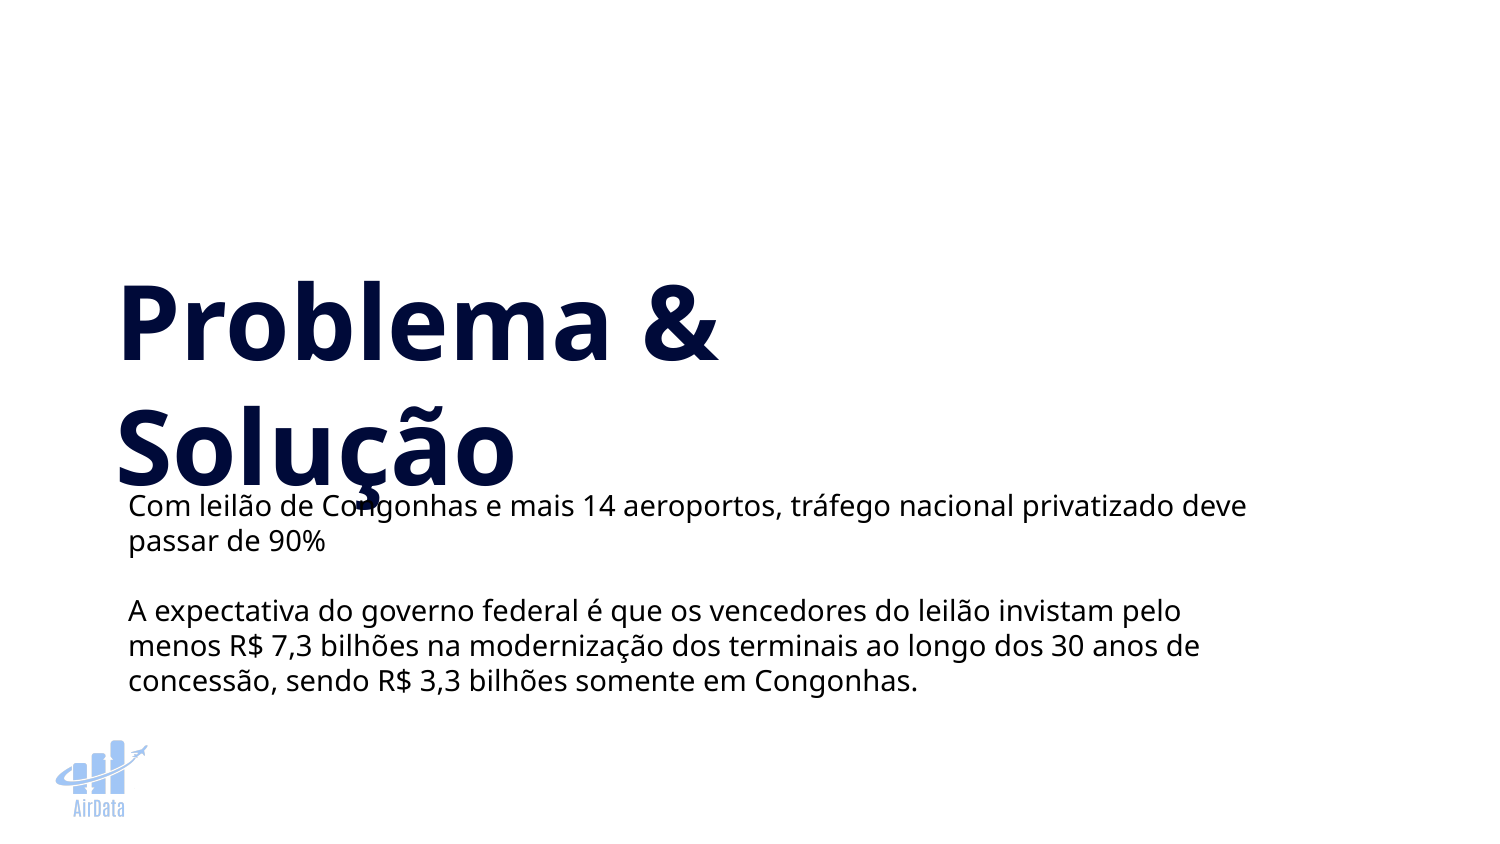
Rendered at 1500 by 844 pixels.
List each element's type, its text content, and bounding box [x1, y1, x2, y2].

picture [35, 714, 165, 844]
title Problema & Solução [100, 294, 1062, 468]
text_box Com leilão de Congonhas e mais 14 aeroportos, tráfego nacional privatizado deve passar de 90% A expectativa do governo federal é que os vencedores do leilão invistam pelo menos R$ 7,3 bilhões na modernização dos terminais ao longo dos 30 anos de concessão, sendo R$ 3,3 bilhões somente em Congonhas. [106, 479, 1289, 740]
